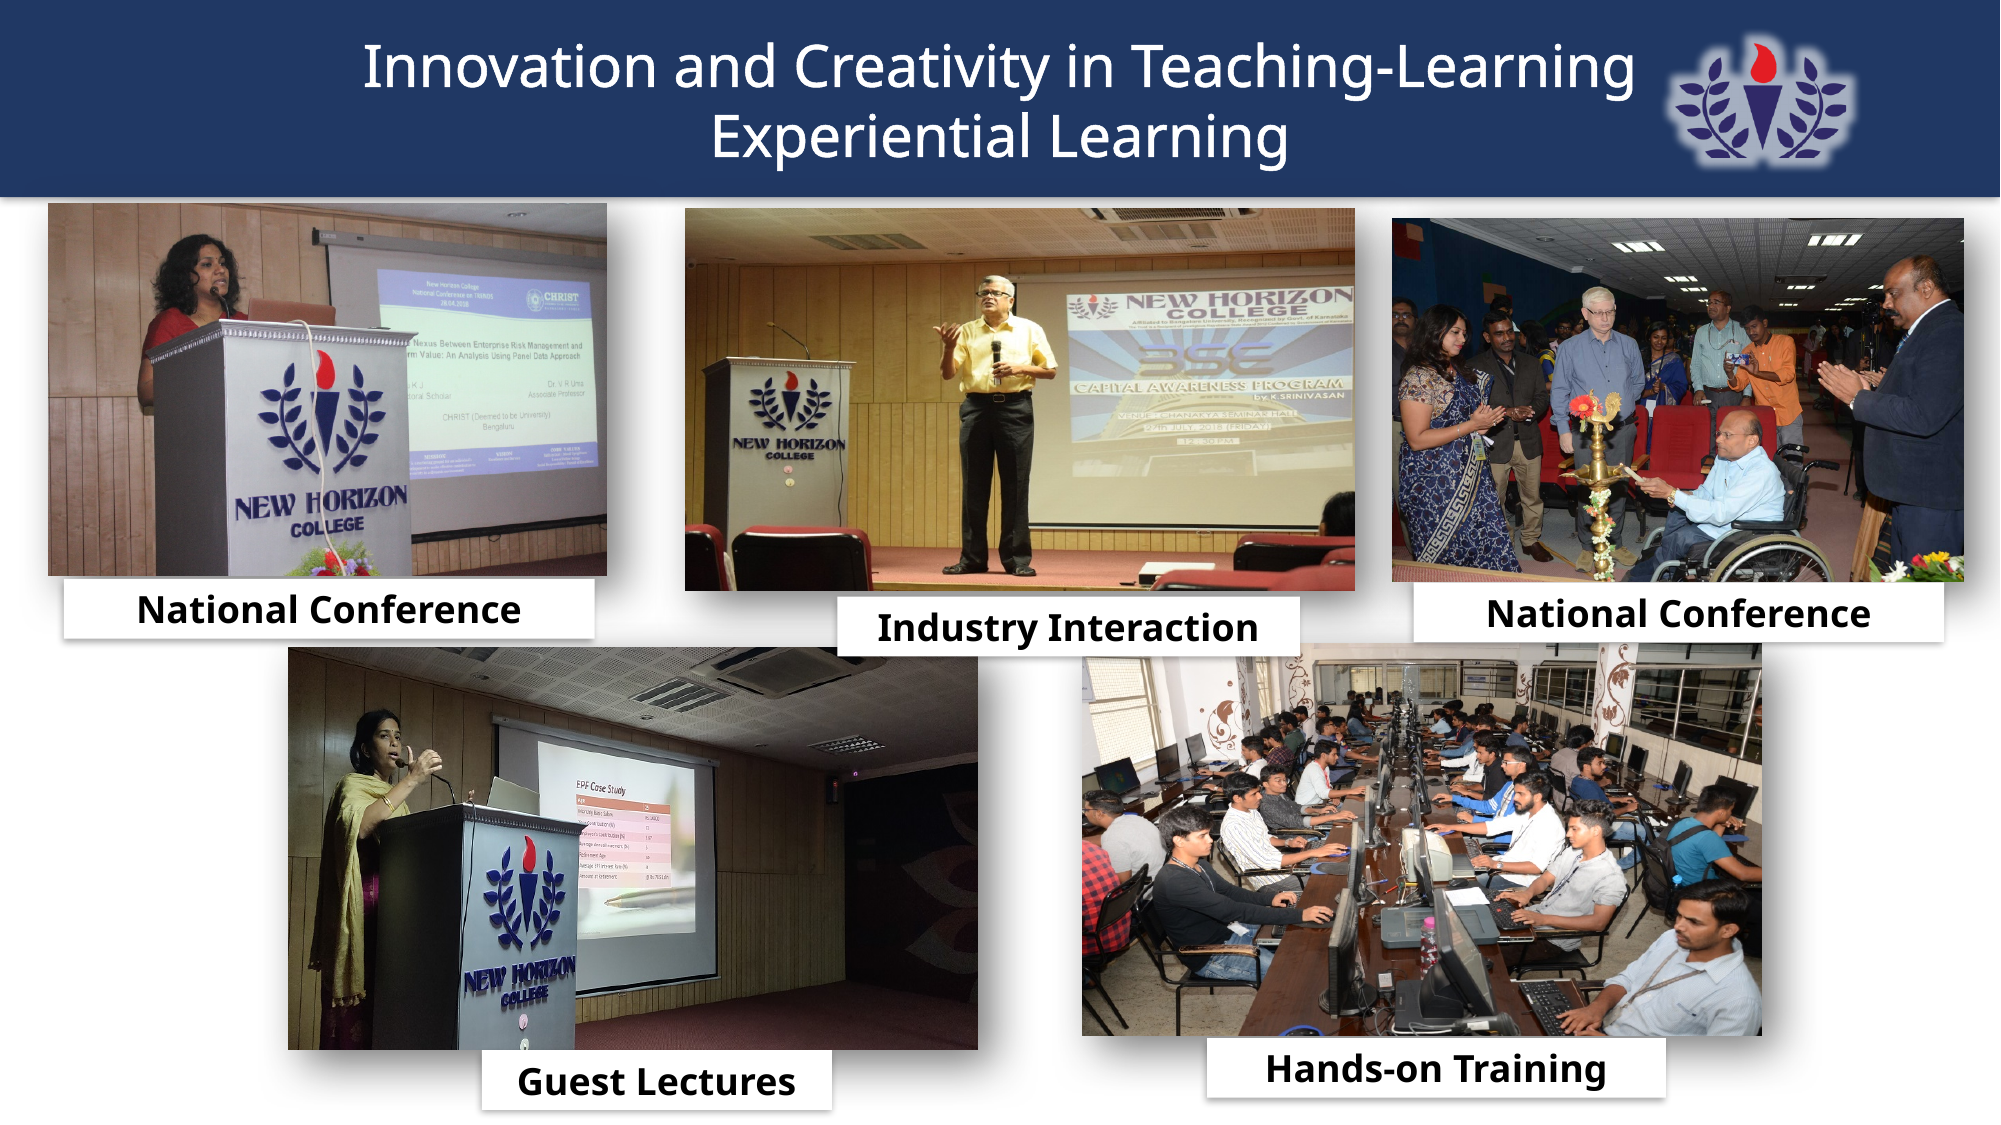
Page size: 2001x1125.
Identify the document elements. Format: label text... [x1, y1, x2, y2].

picture [1666, 36, 1847, 158]
picture [287, 646, 978, 1050]
picture [1081, 643, 1762, 1036]
title Innovation and Creativity in Teaching-Learning Experiential Learning [0, 0, 2000, 198]
picture [685, 208, 1355, 591]
text_box Hands-on Training [1207, 1038, 1666, 1098]
text_box Guest Lectures [481, 1050, 832, 1110]
text_box National Conference [1413, 582, 1945, 643]
text_box National Conference [63, 578, 595, 639]
picture [1392, 218, 1964, 582]
picture [48, 203, 607, 577]
text_box Industry Interaction [837, 596, 1300, 657]
